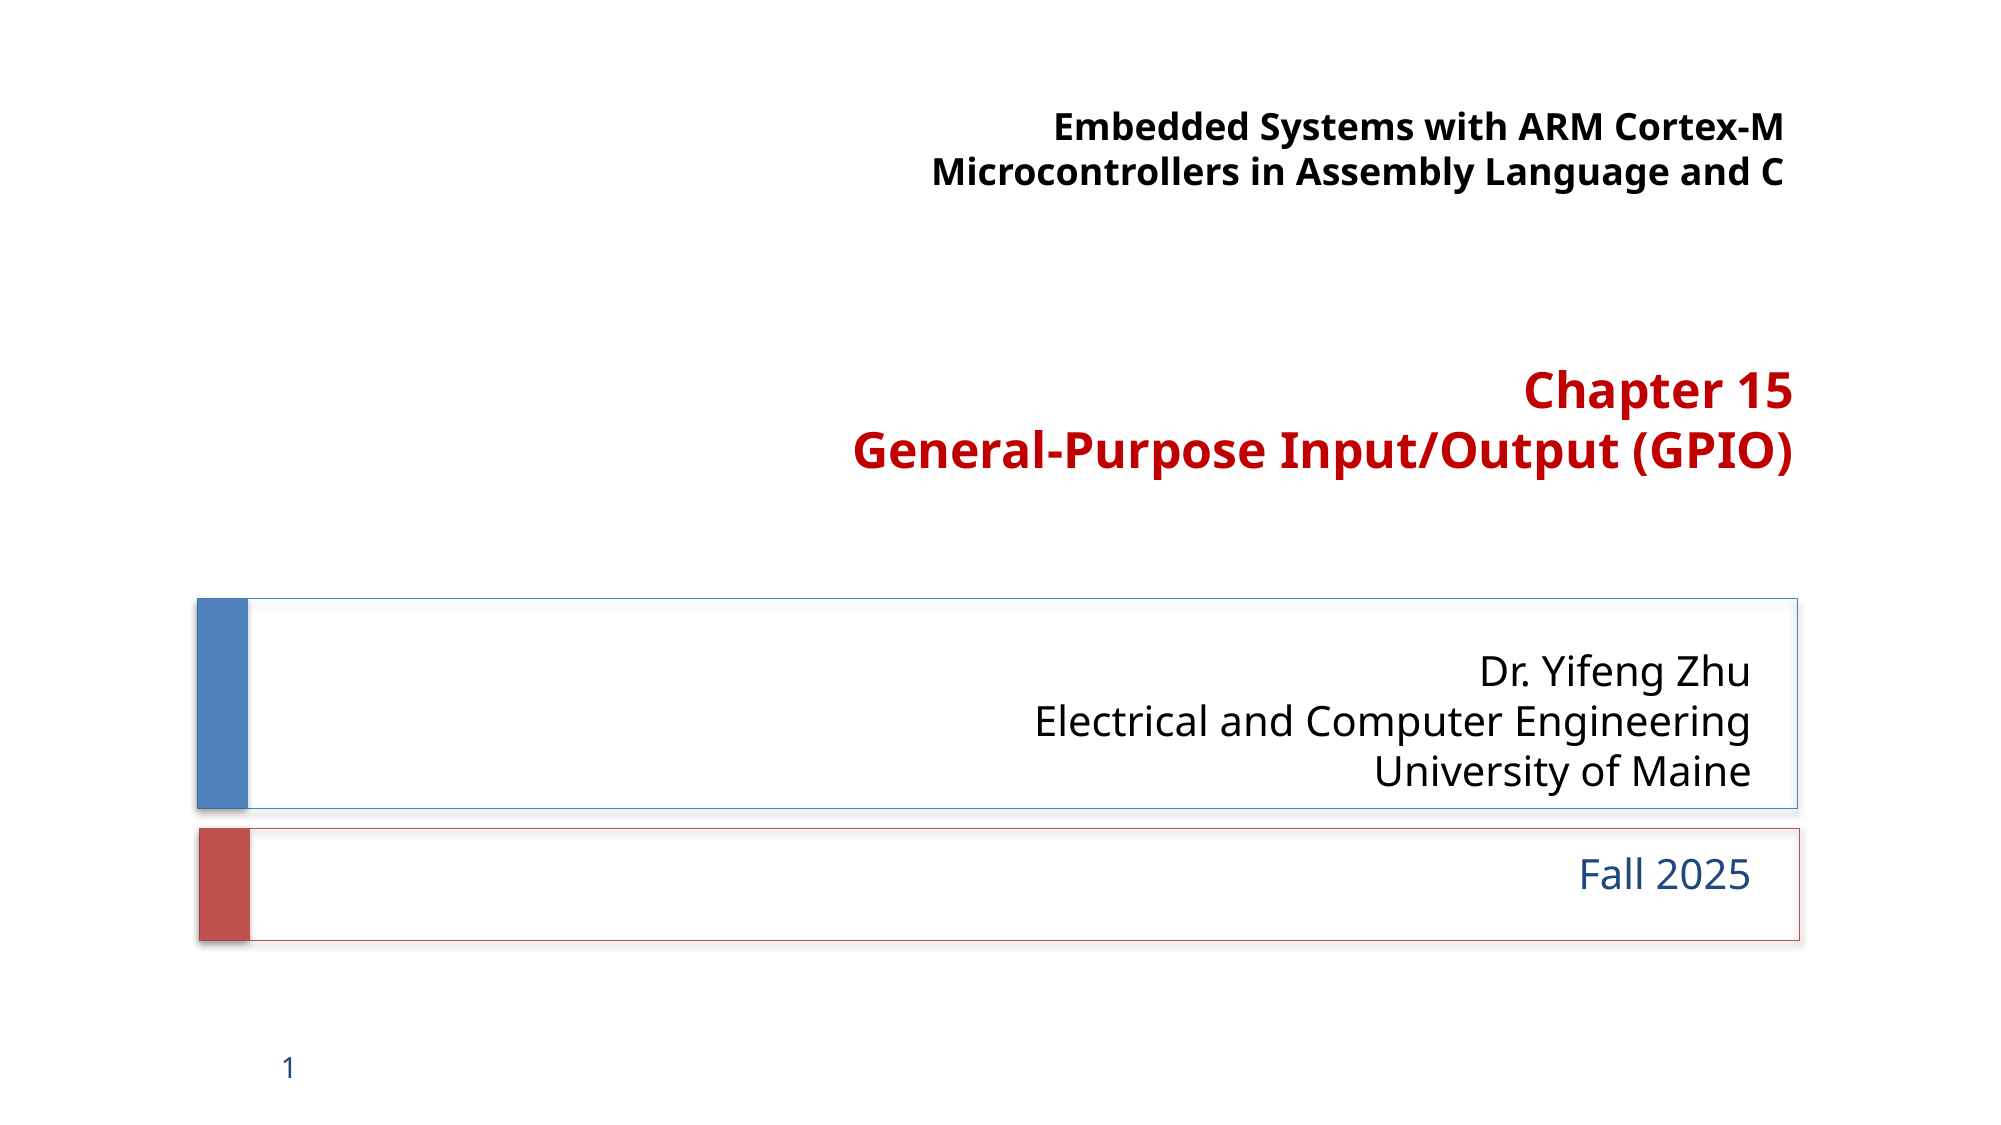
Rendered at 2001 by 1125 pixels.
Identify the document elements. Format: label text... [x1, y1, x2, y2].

slide_number 1 [265, 1042, 533, 1103]
text_box Chapter 15 General-Purpose Input/Output (GPIO) [837, 351, 1809, 486]
text_box Embedded Systems with ARM Cortex-M Microcontrollers in Assembly Language and C [737, 95, 1801, 200]
title Dr. Yifeng Zhu Electrical and Computer Engineering University of Maine [266, 637, 1767, 800]
subtitle Fall 2025 [266, 840, 1767, 929]
